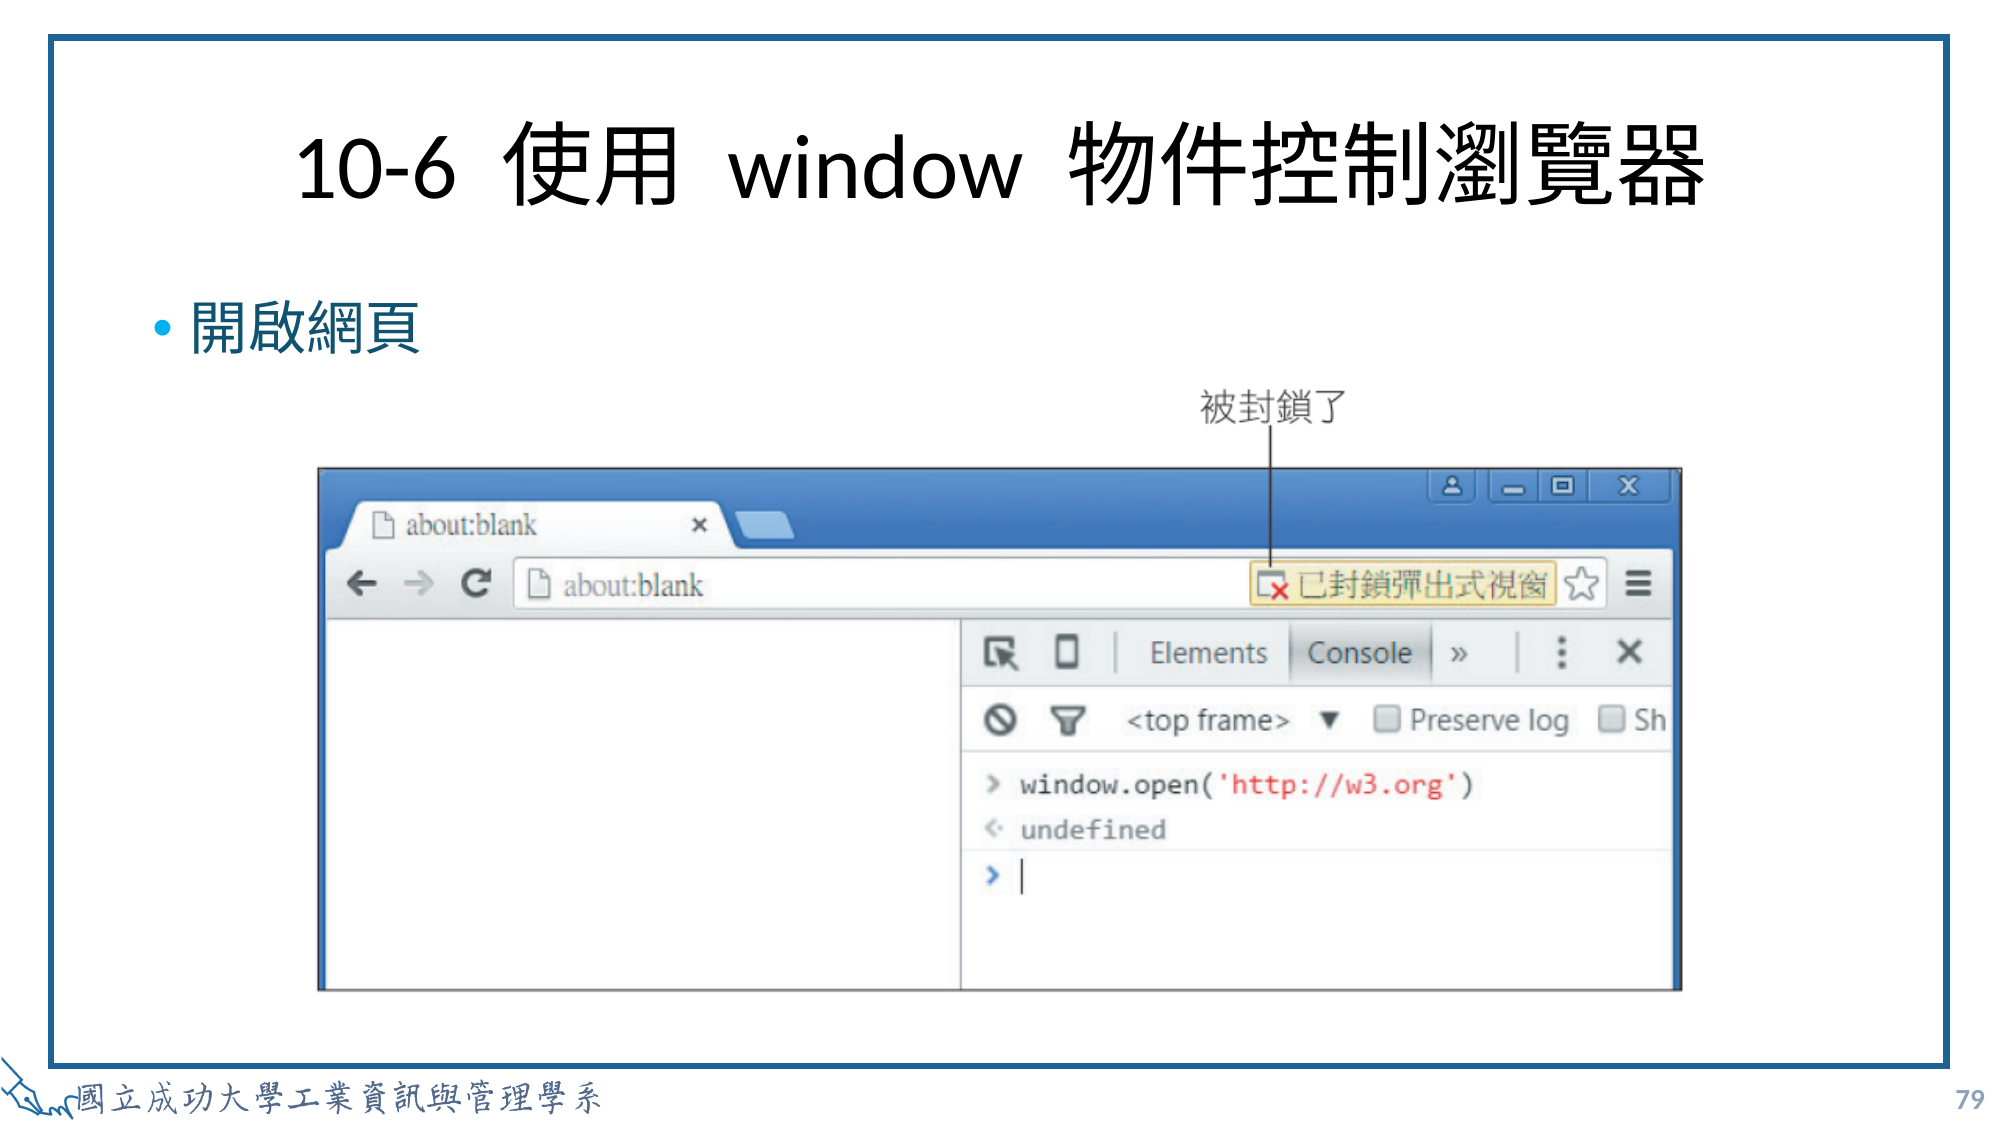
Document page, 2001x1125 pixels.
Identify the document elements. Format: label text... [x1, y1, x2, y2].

picture [0, 1049, 80, 1125]
picture [310, 385, 1689, 1000]
list 開啟網頁 [137, 291, 1863, 1006]
slide_number 79 [1550, 1067, 2000, 1125]
title 10-6 使用 window 物件控制瀏覽器 [137, 59, 1863, 278]
